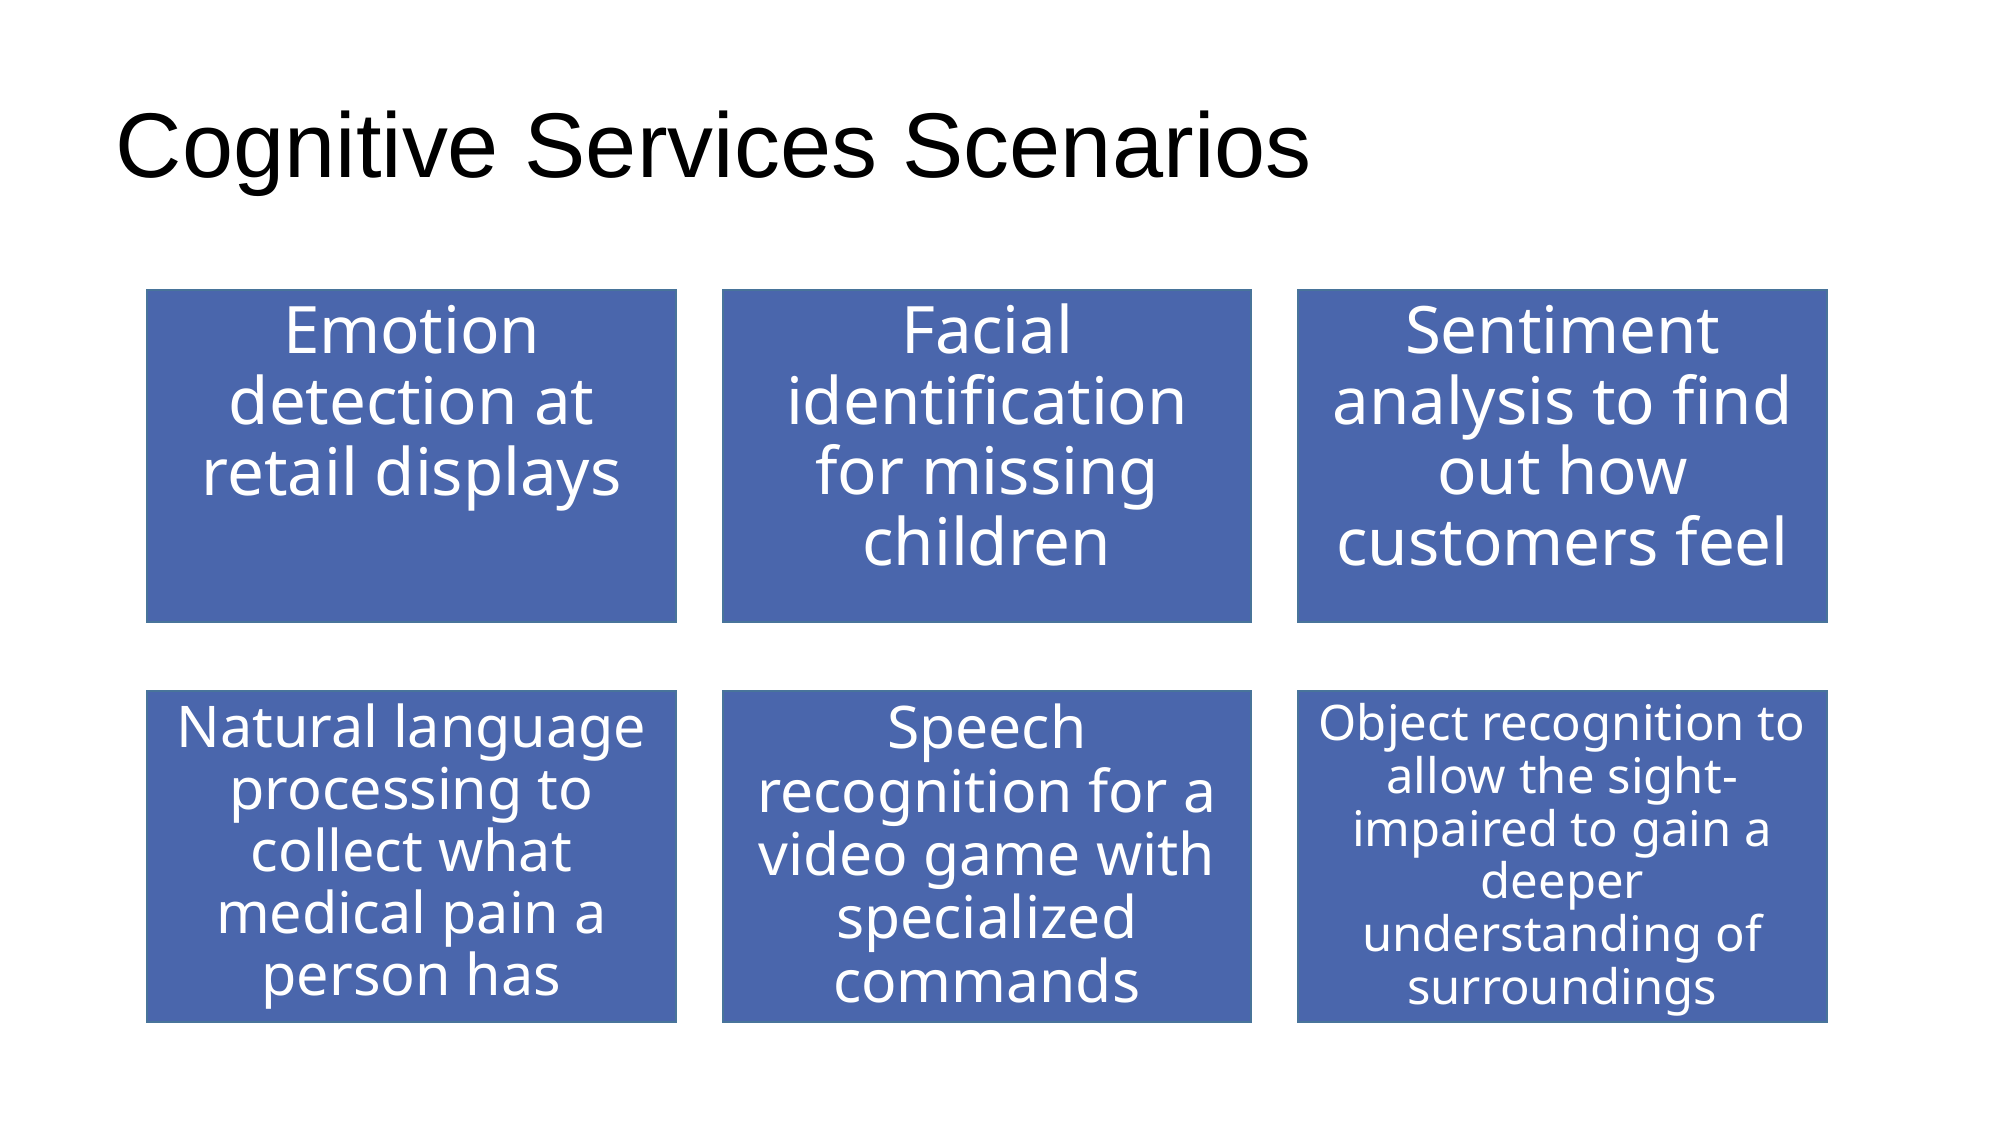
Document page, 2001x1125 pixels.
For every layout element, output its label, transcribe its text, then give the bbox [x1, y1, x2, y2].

text_box Object recognition to allow the sight-impaired to gain a deeper understanding of surroundings [1297, 690, 1828, 1023]
text_box Facial identification for missing children [722, 289, 1252, 623]
list Emotion detection at retail displays [146, 289, 677, 623]
title Cognitive Services Scenarios [100, 38, 1883, 257]
text_box Sentiment analysis to find out how customers feel [1297, 289, 1828, 623]
text_box Natural language processing to collect what medical pain a person has [146, 690, 677, 1023]
text_box Speech recognition for a video game with specialized commands [722, 690, 1252, 1023]
